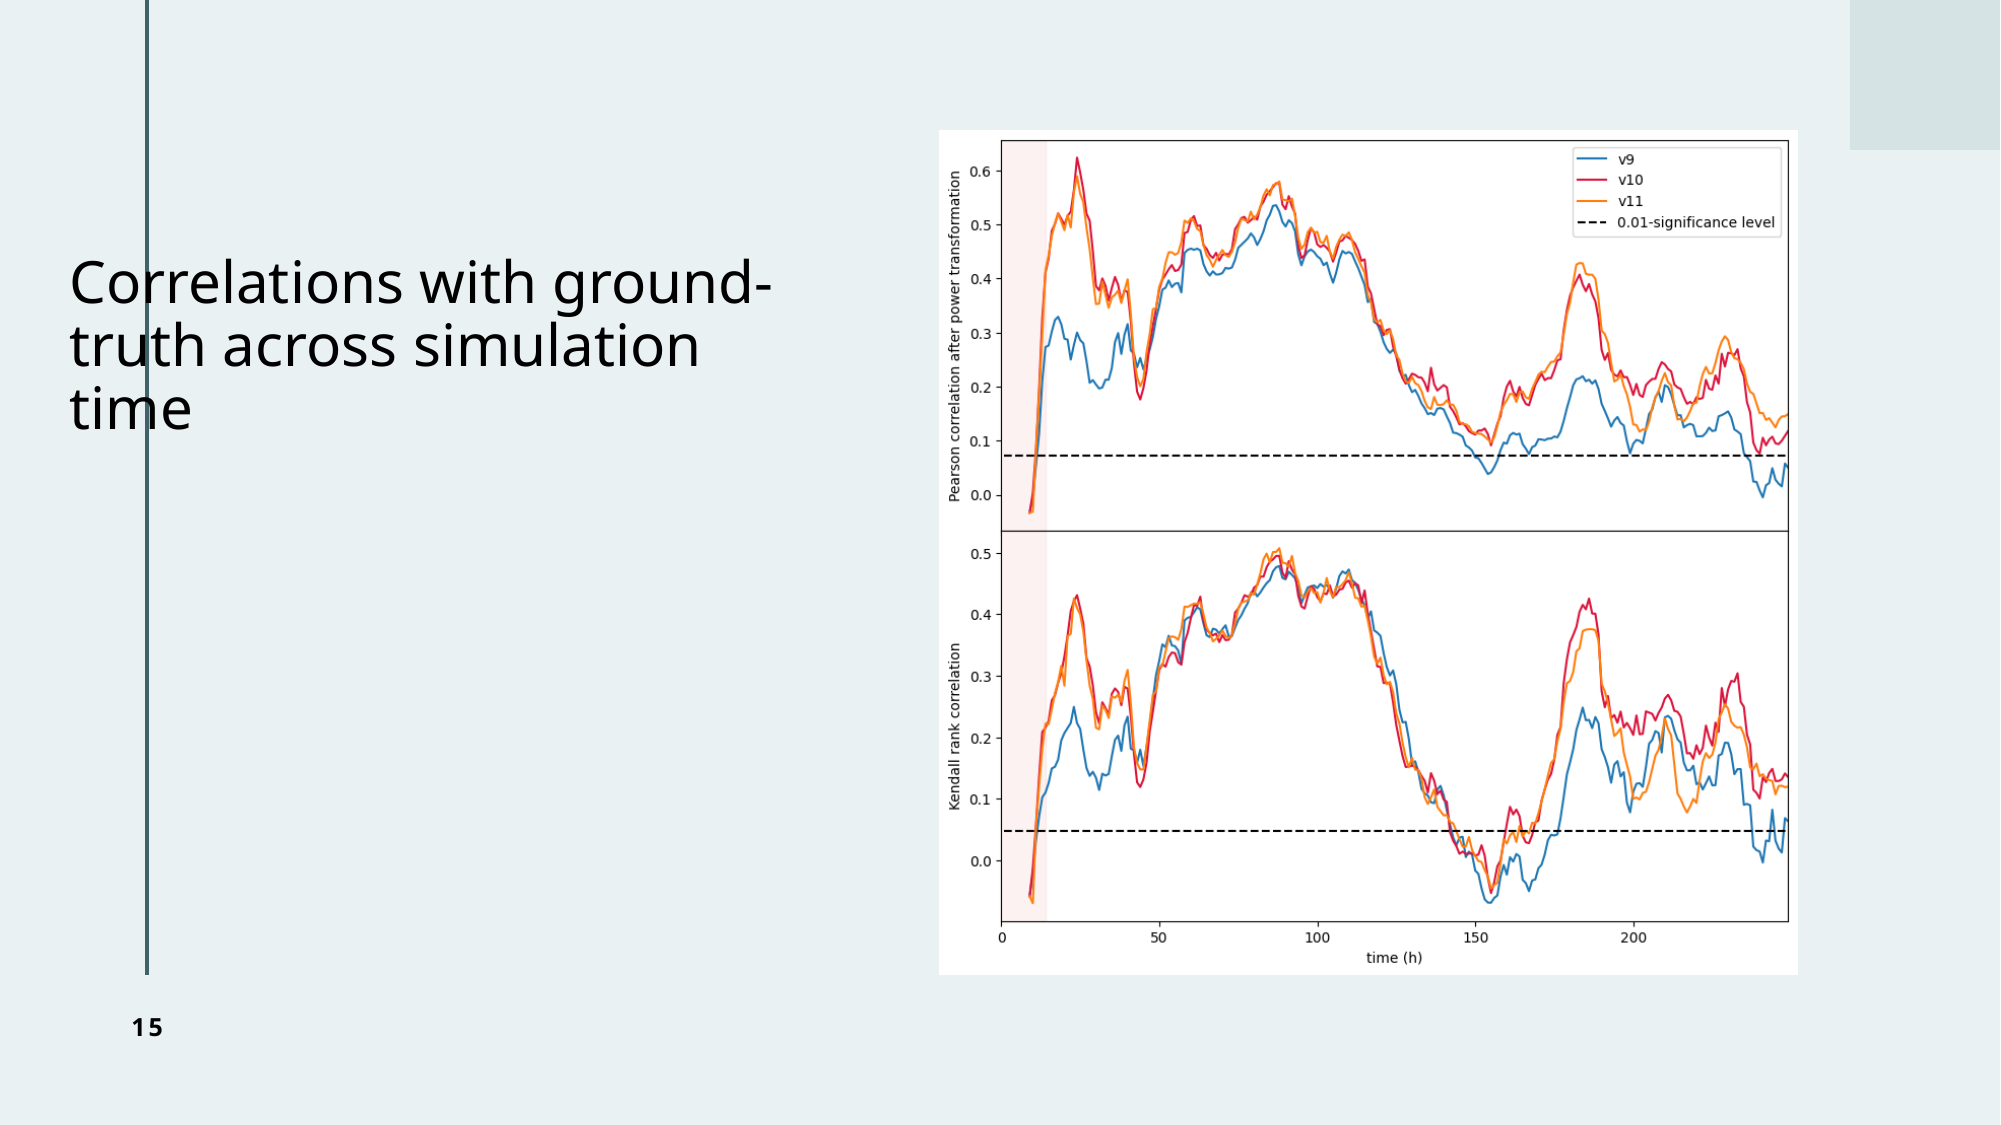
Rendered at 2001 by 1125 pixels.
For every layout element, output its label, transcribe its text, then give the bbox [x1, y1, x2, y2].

picture [939, 130, 1798, 975]
slide_number 15 [67, 975, 227, 1082]
title Correlations with ground-truth across simulation time [69, 174, 847, 522]
